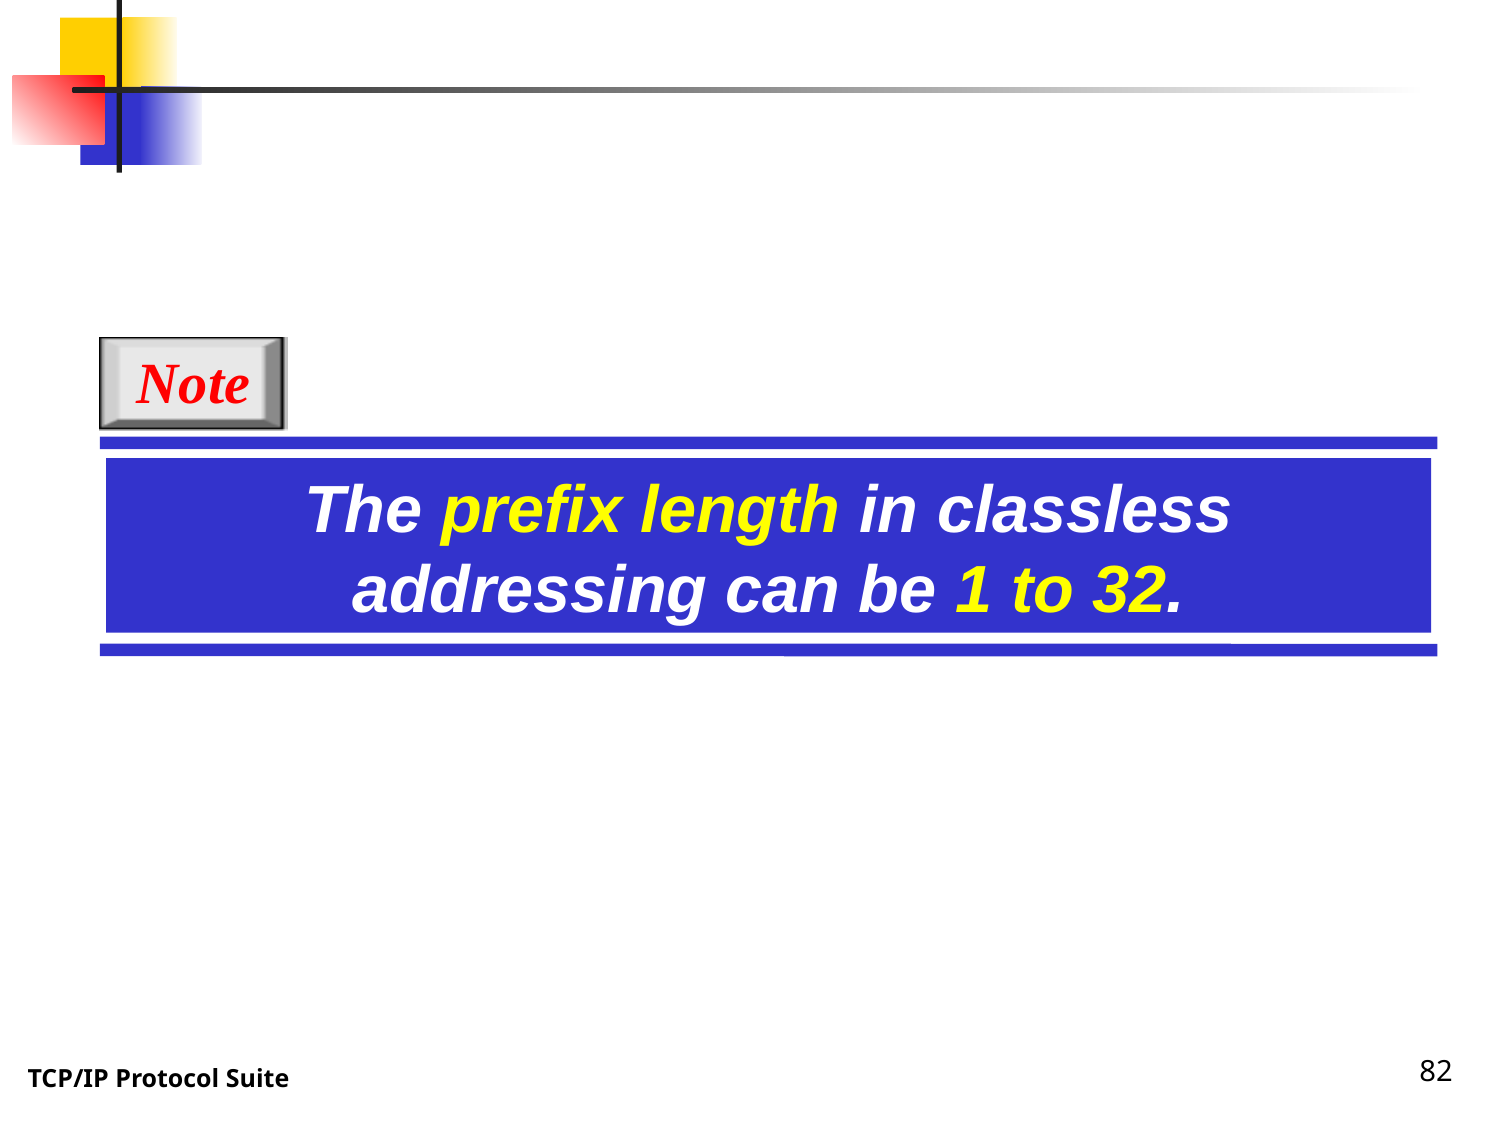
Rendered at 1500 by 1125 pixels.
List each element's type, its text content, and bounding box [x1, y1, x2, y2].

text_box [12, 75, 105, 145]
slide_number 82 [1155, 1024, 1468, 1100]
text_box [122, 93, 141, 165]
text_box [116, 0, 122, 87]
text_box [80, 93, 116, 165]
text_box [141, 93, 202, 165]
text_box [99, 337, 288, 431]
text_box [72, 87, 1423, 93]
text_box The prefix length in classless addressing can be 1 to 32. [106, 458, 1432, 633]
footer TCP/IP Protocol Suite [12, 1025, 488, 1100]
text_box [122, 17, 177, 86]
text_box [116, 93, 122, 173]
text_box [60, 17, 116, 86]
